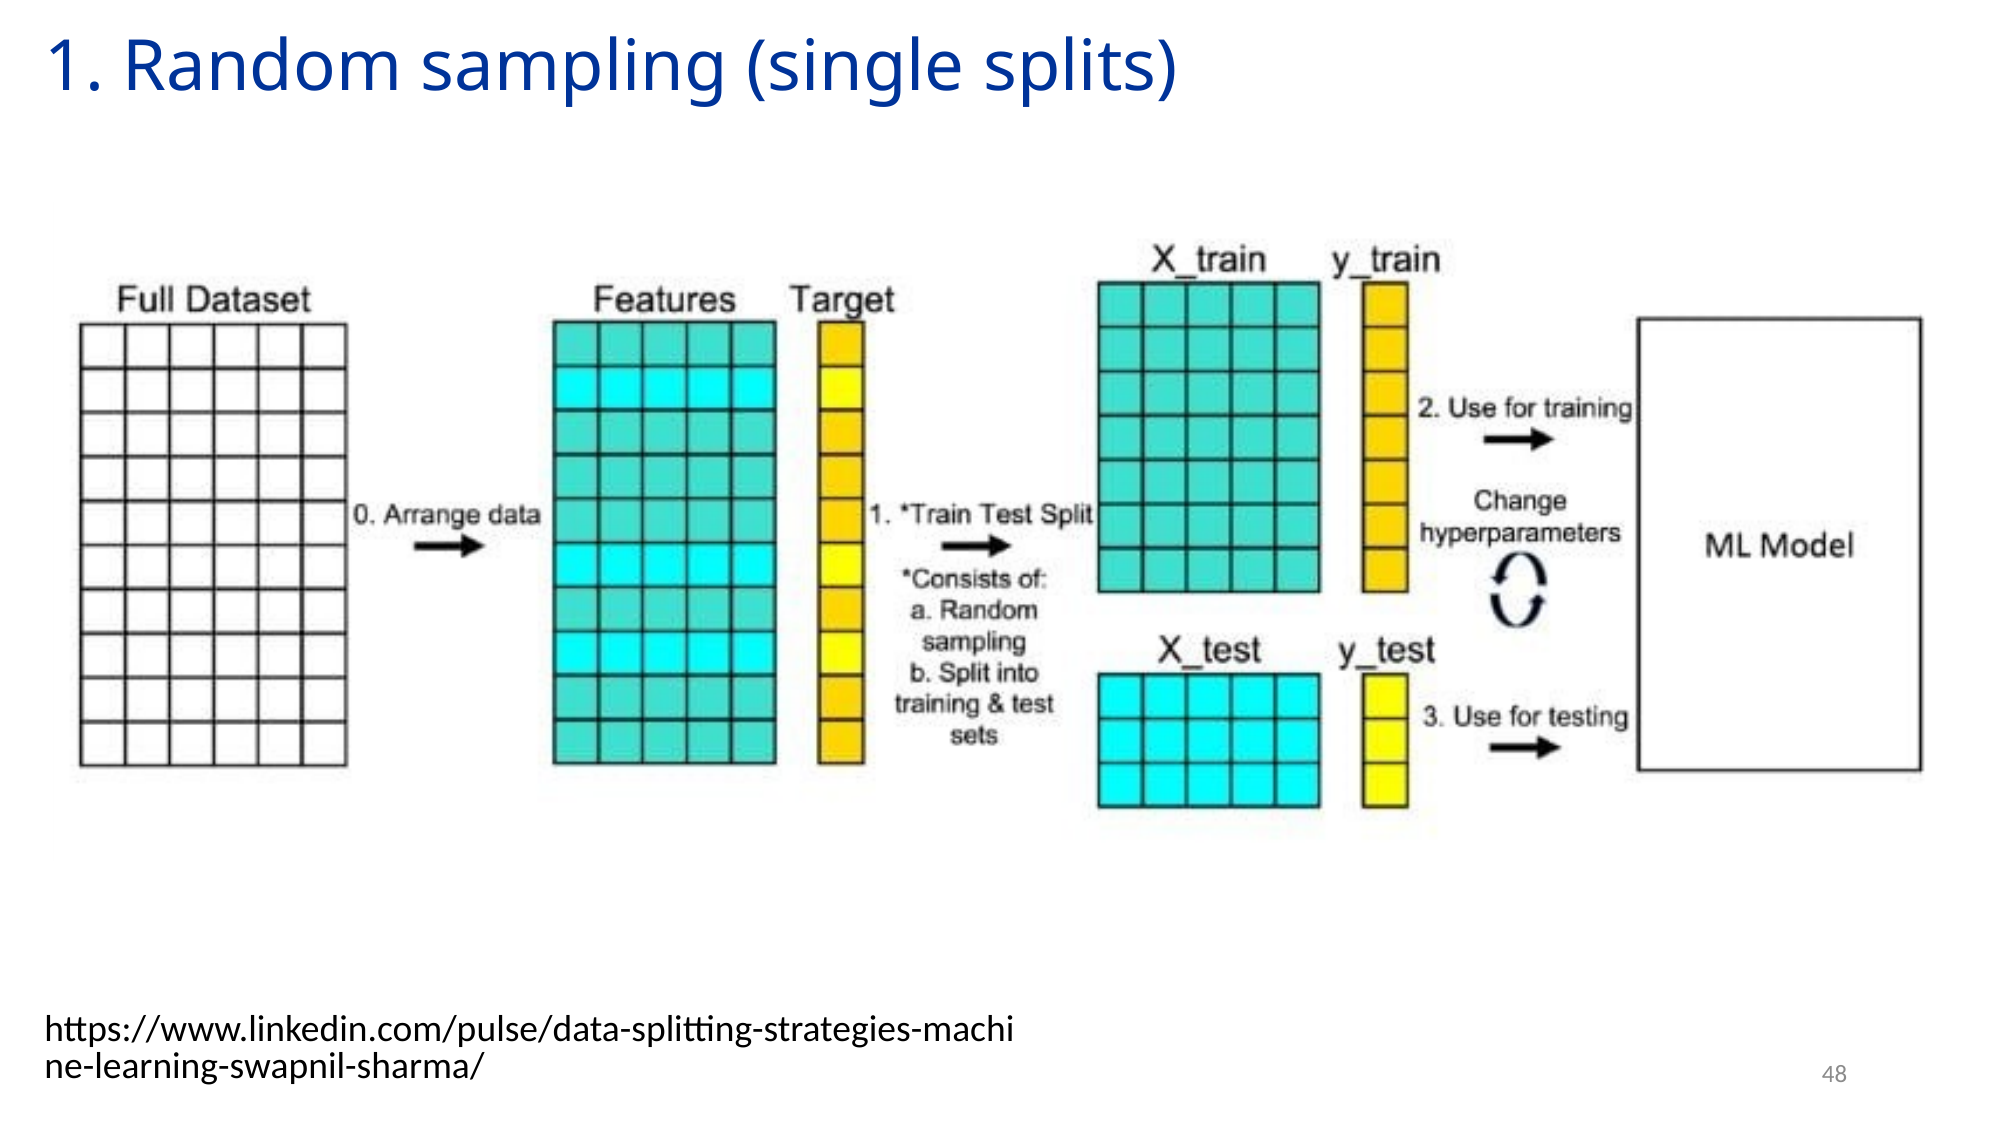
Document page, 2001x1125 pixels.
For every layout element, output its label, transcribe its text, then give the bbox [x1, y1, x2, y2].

picture [52, 202, 1948, 861]
text_box https://www.linkedin.com/pulse/data-splitting-strategies-machine-learning-swapnil-sharma/ [29, 996, 1033, 1102]
title 1. Random sampling (single splits) [29, 22, 1755, 114]
slide_number 48 [1412, 1042, 1863, 1103]
